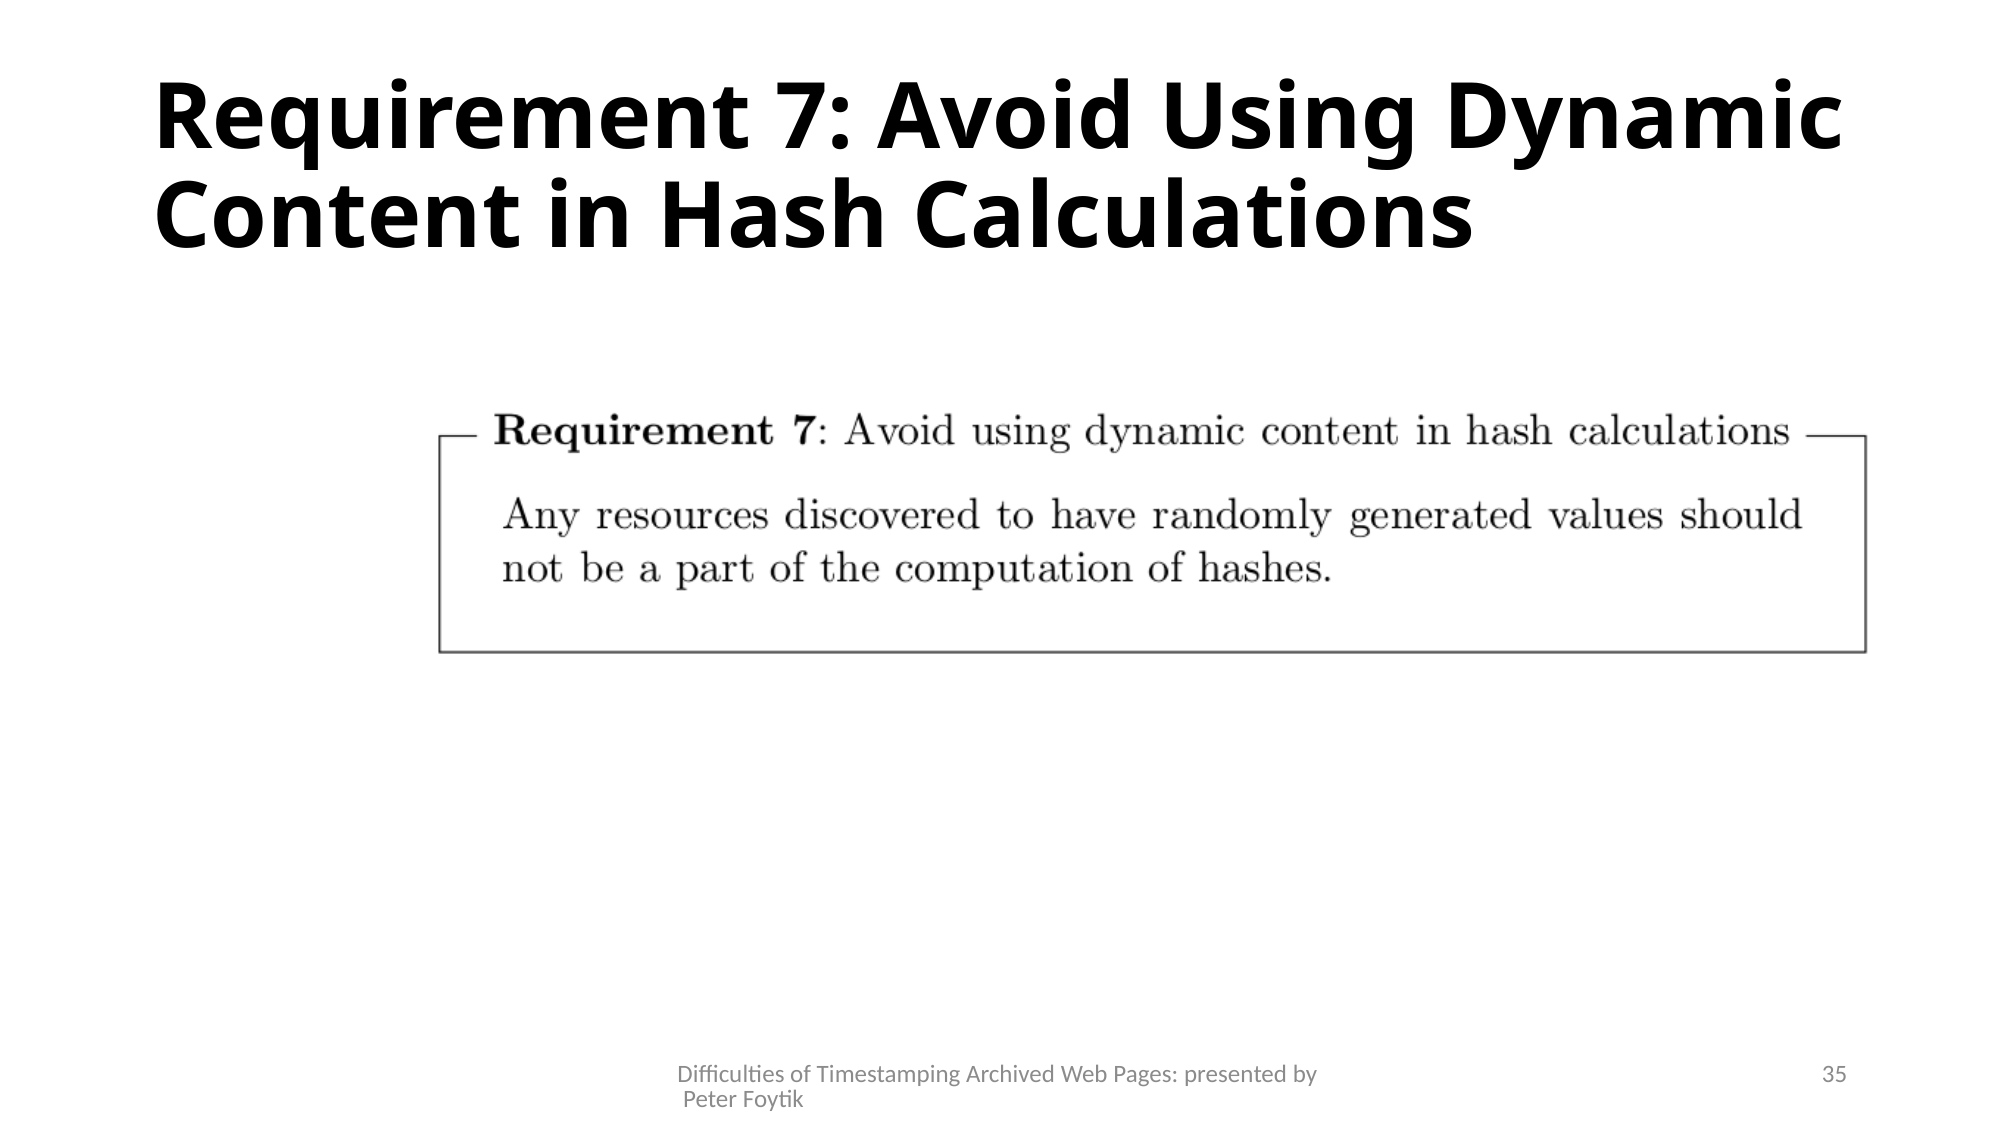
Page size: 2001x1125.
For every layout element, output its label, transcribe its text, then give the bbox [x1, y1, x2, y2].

slide_number 35 [1412, 1042, 1863, 1103]
footer Difficulties of Timestamping Archived Web Pages: presented by Peter Foytik [662, 1042, 1338, 1103]
title Requirement 7: Avoid Using Dynamic Content in Hash Calculations [137, 59, 1863, 278]
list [424, 403, 1888, 676]
